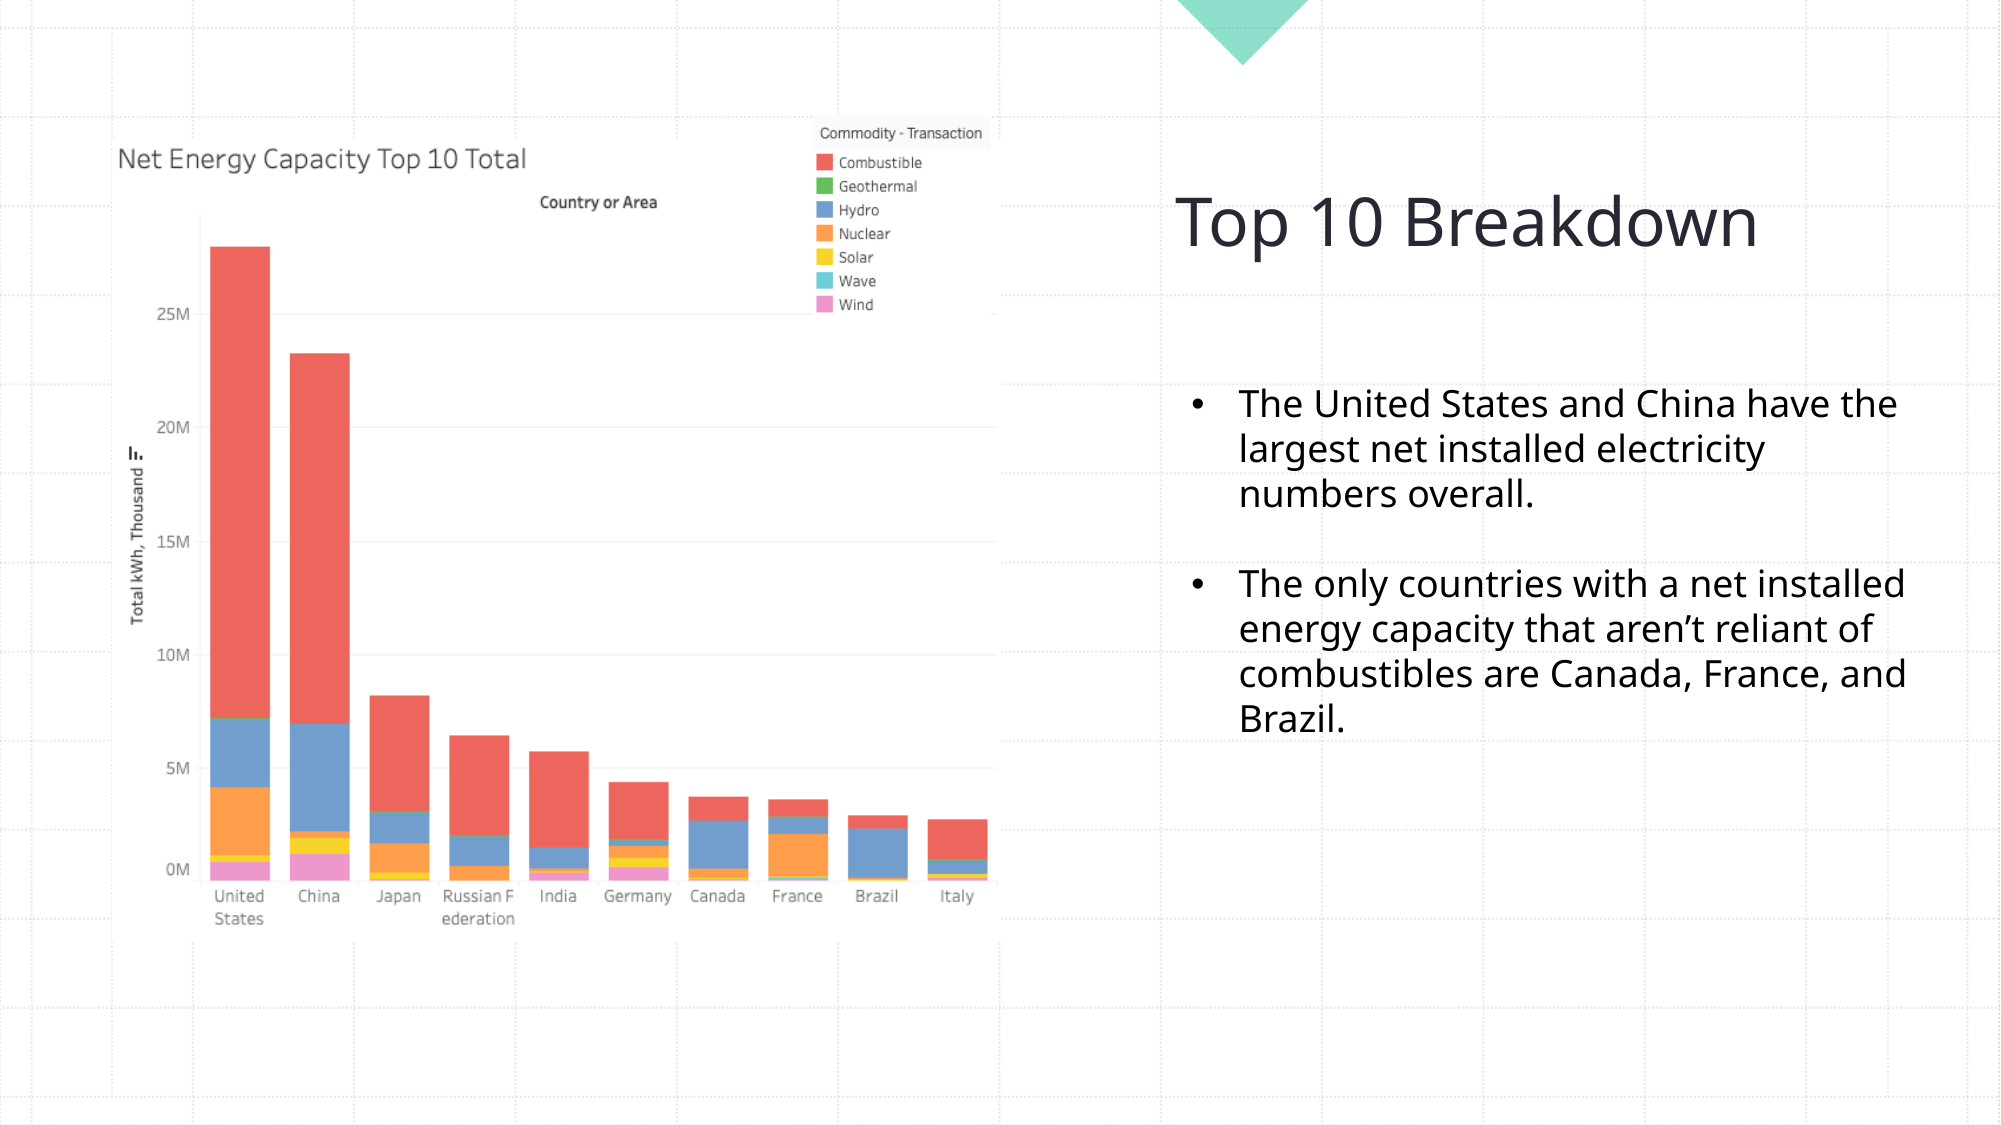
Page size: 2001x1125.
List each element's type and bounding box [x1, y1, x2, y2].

picture [813, 116, 991, 316]
text_box [0, 0, 2000, 1125]
list [112, 139, 1001, 942]
